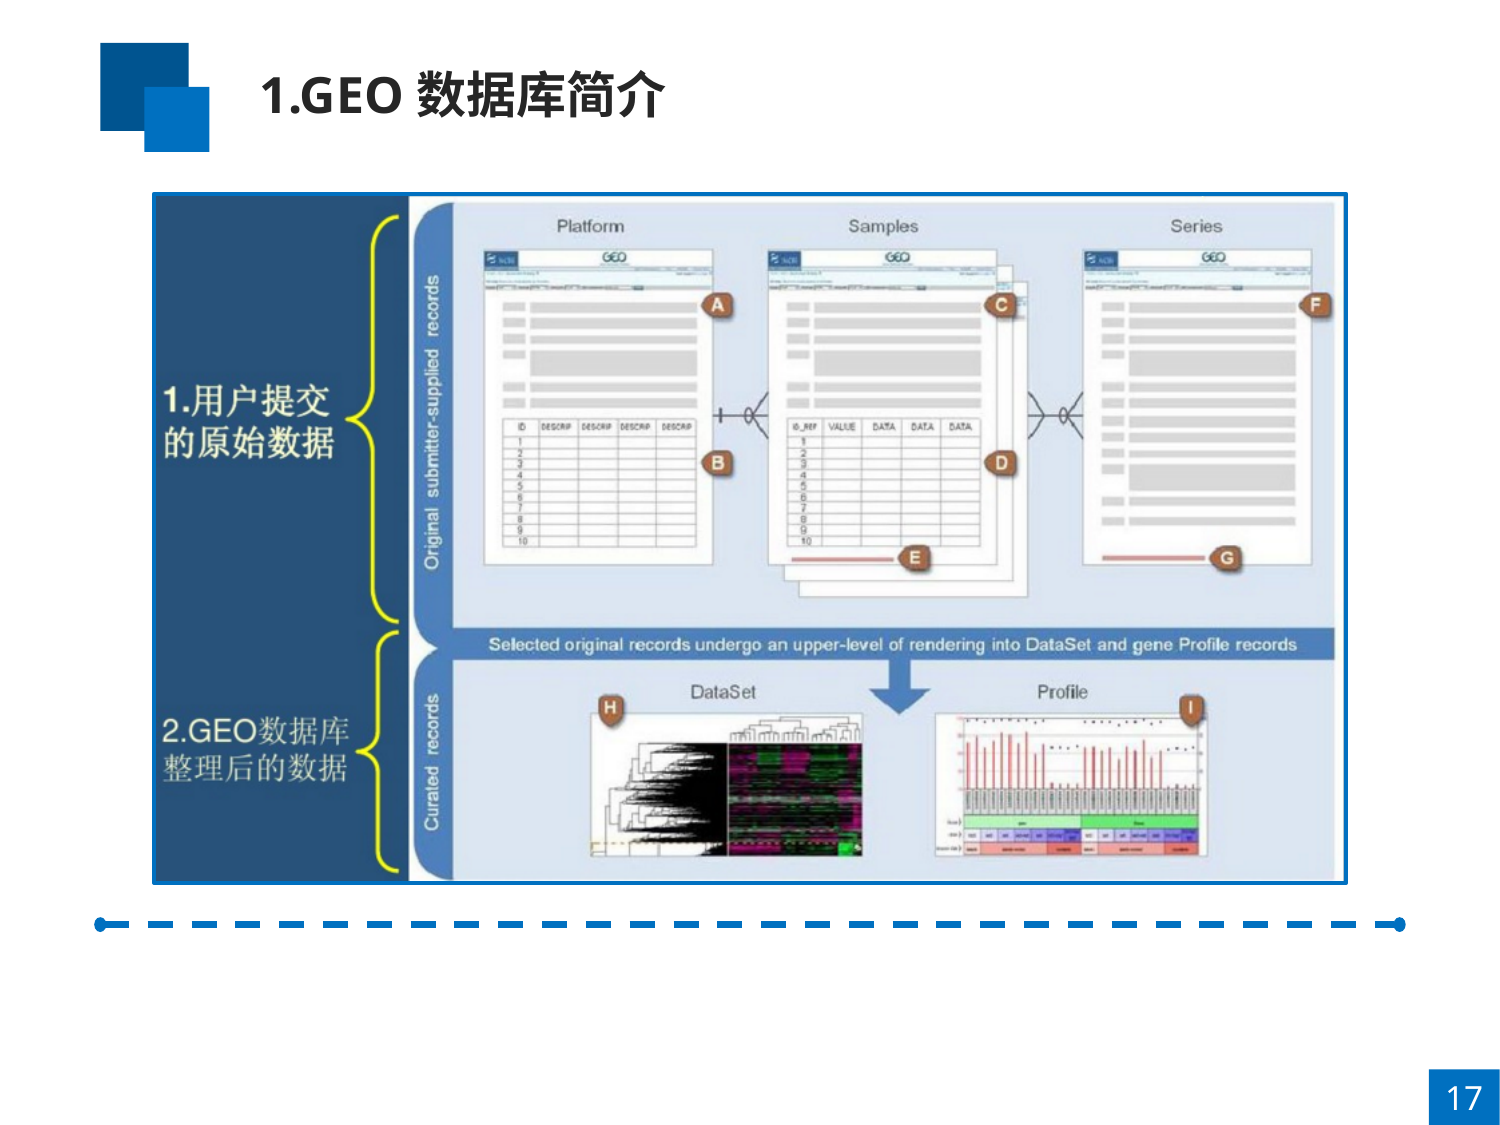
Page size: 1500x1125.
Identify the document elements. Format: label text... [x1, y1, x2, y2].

picture [156, 195, 1345, 881]
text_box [94, 917, 1406, 932]
text_box 1.GEO数据库简介 [245, 56, 1412, 132]
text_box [100, 42, 210, 152]
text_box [1411, 1069, 1500, 1125]
